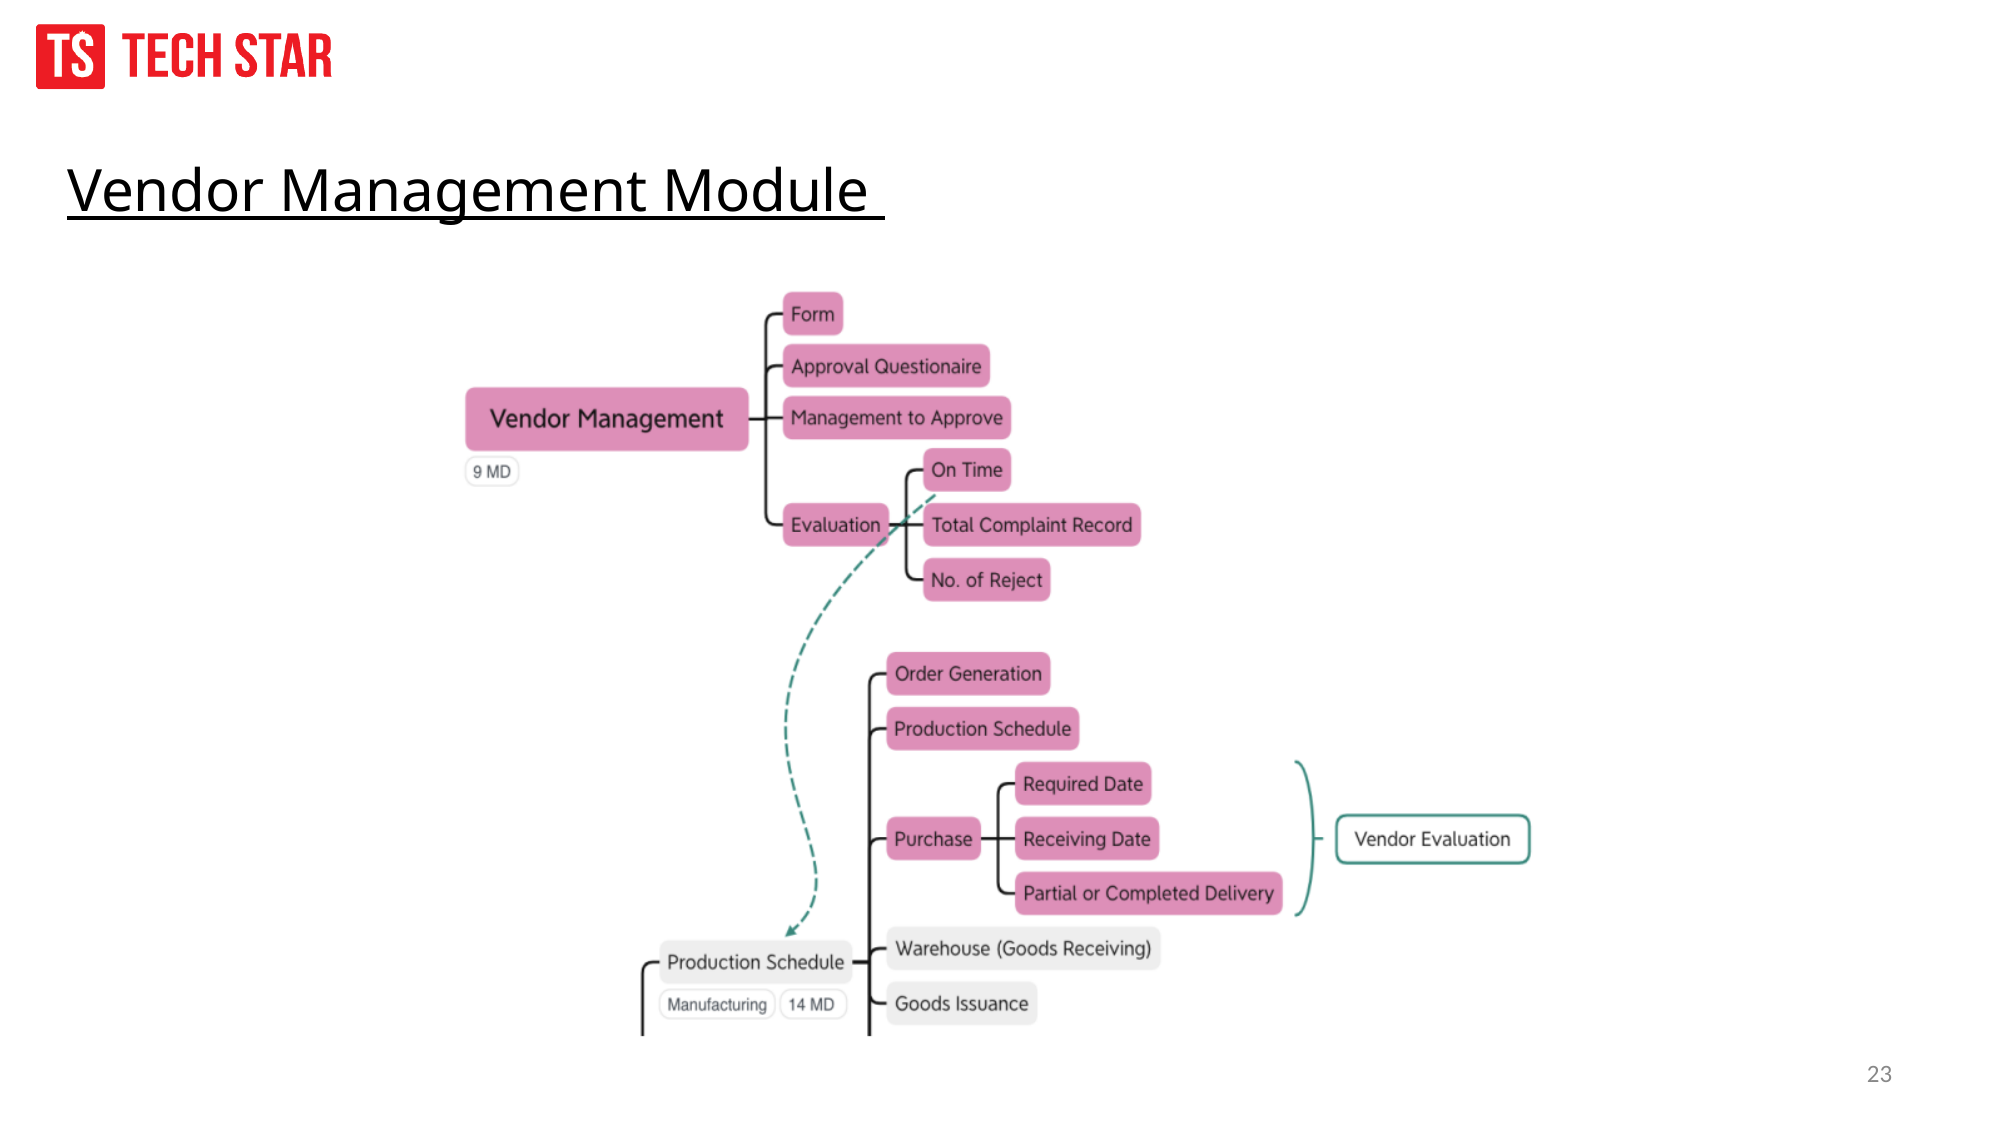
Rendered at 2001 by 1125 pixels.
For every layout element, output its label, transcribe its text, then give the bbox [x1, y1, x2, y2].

picture [424, 253, 1576, 1125]
picture [0, 1, 373, 122]
text_box Vendor Management Module [59, 145, 2000, 231]
slide_number 23 [1857, 738, 1900, 1125]
